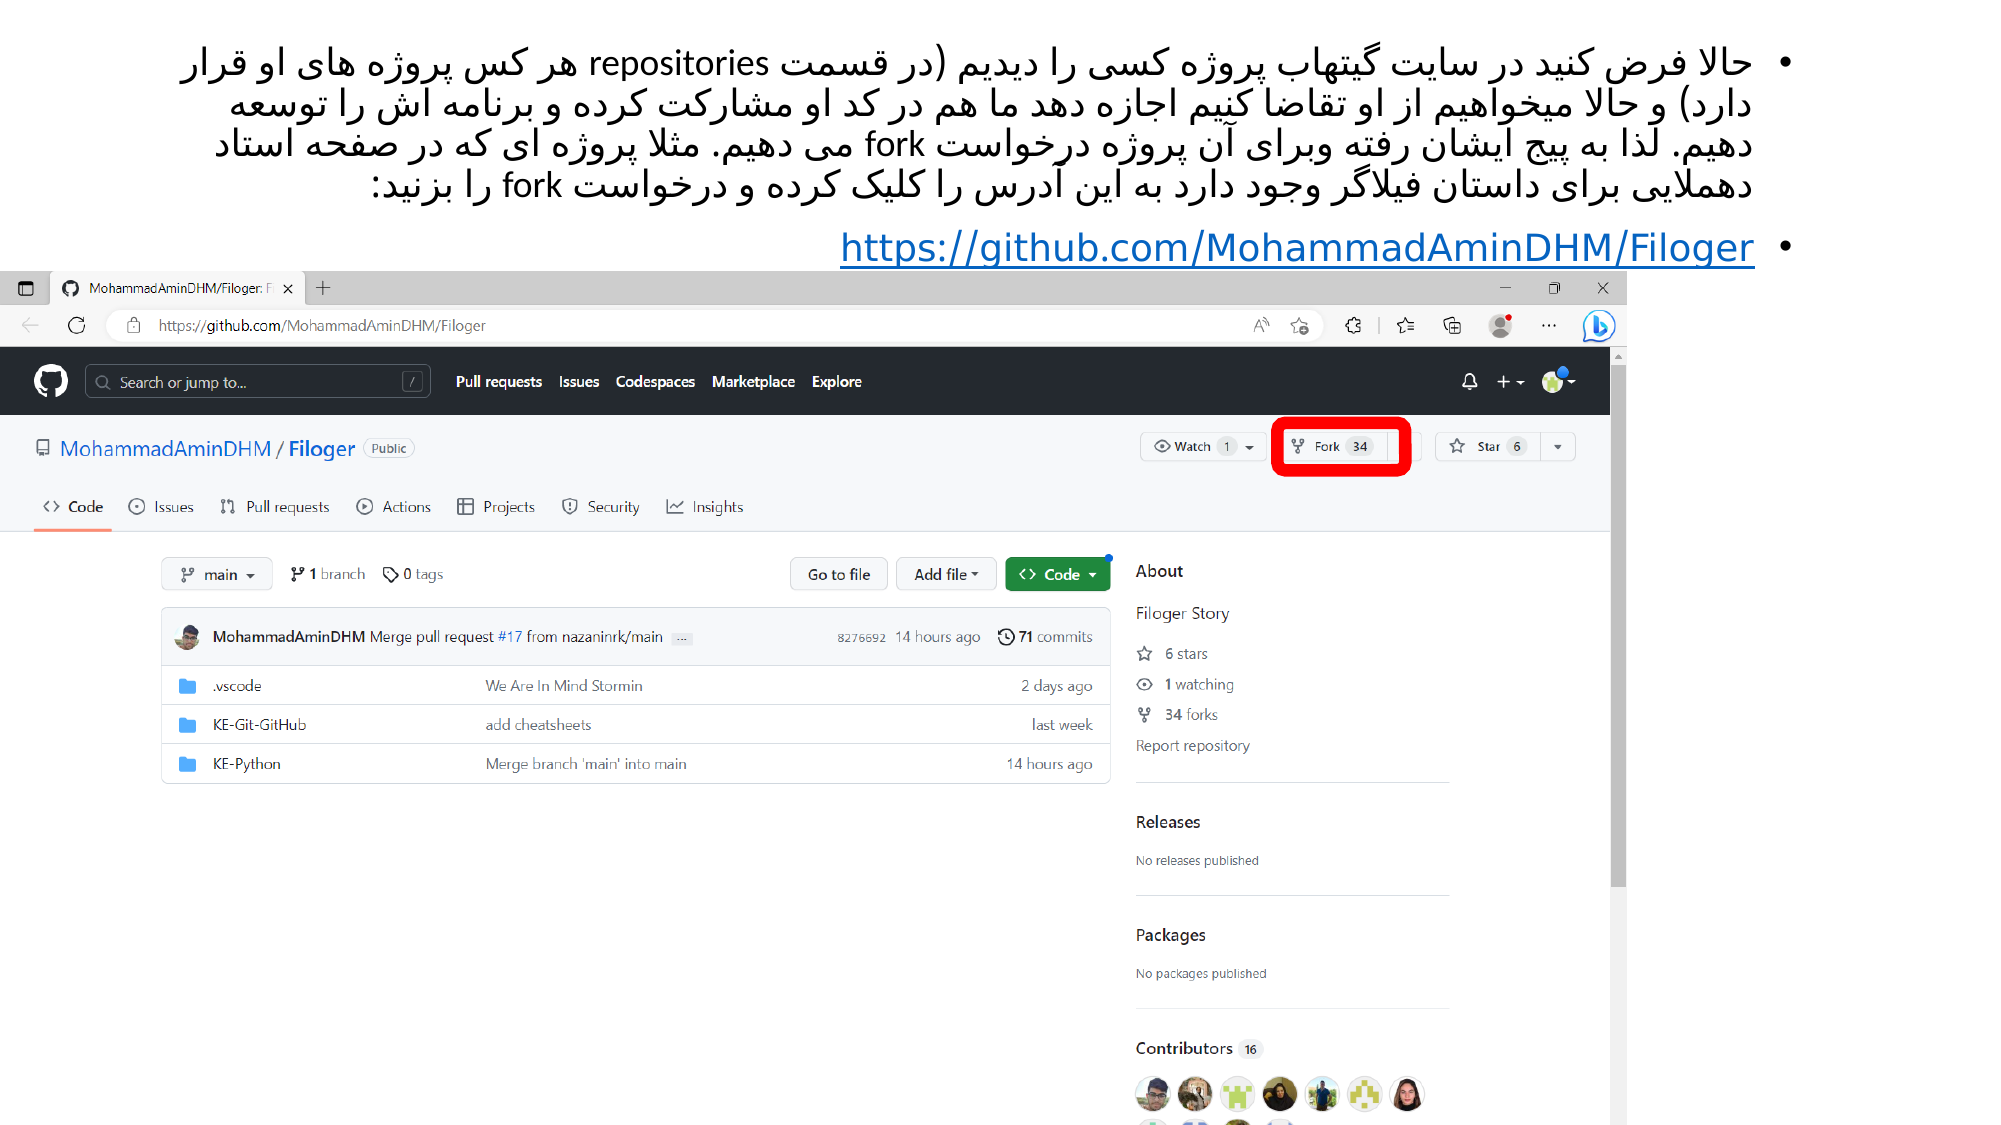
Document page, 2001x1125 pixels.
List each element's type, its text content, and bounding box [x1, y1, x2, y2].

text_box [0, 271, 1627, 1125]
list حالا فرض کنید در سایت گیتهاب پروژه کسی را دیدیم (در قسمت repositories هر کس پروژه های او قرار دارد) و حالا میخواهیم از او تقاضا کنیم اجازه دهد ما هم در کد او مشارکت کرده و برنامه اش را توسعه دهیم. لذا به پیج ایشان رفته وبرای آن پروژه درخواست fork می دهیم. مثلا پروژه ای که در صفحه استاد دهملایی برای داستان فیلاگر وجود دارد به این آدرس را کلیک کرده و درخواست fork را بزنید: https://github.com/MohammadAminDHM/Filoger [137, 35, 1808, 325]
